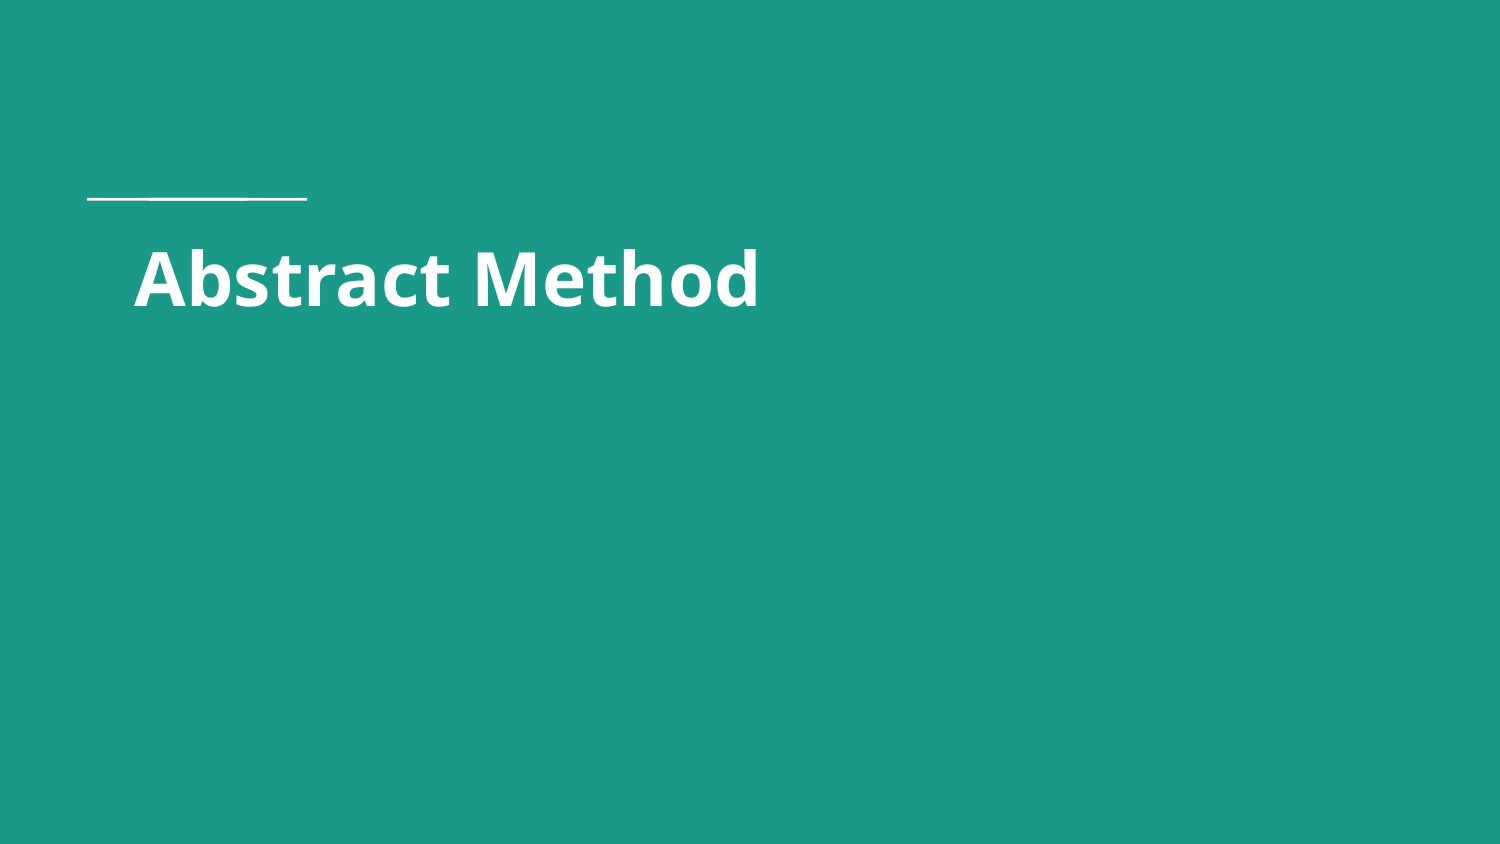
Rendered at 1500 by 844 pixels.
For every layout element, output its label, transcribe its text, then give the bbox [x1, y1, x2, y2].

title Abstract Method [119, 216, 1381, 466]
